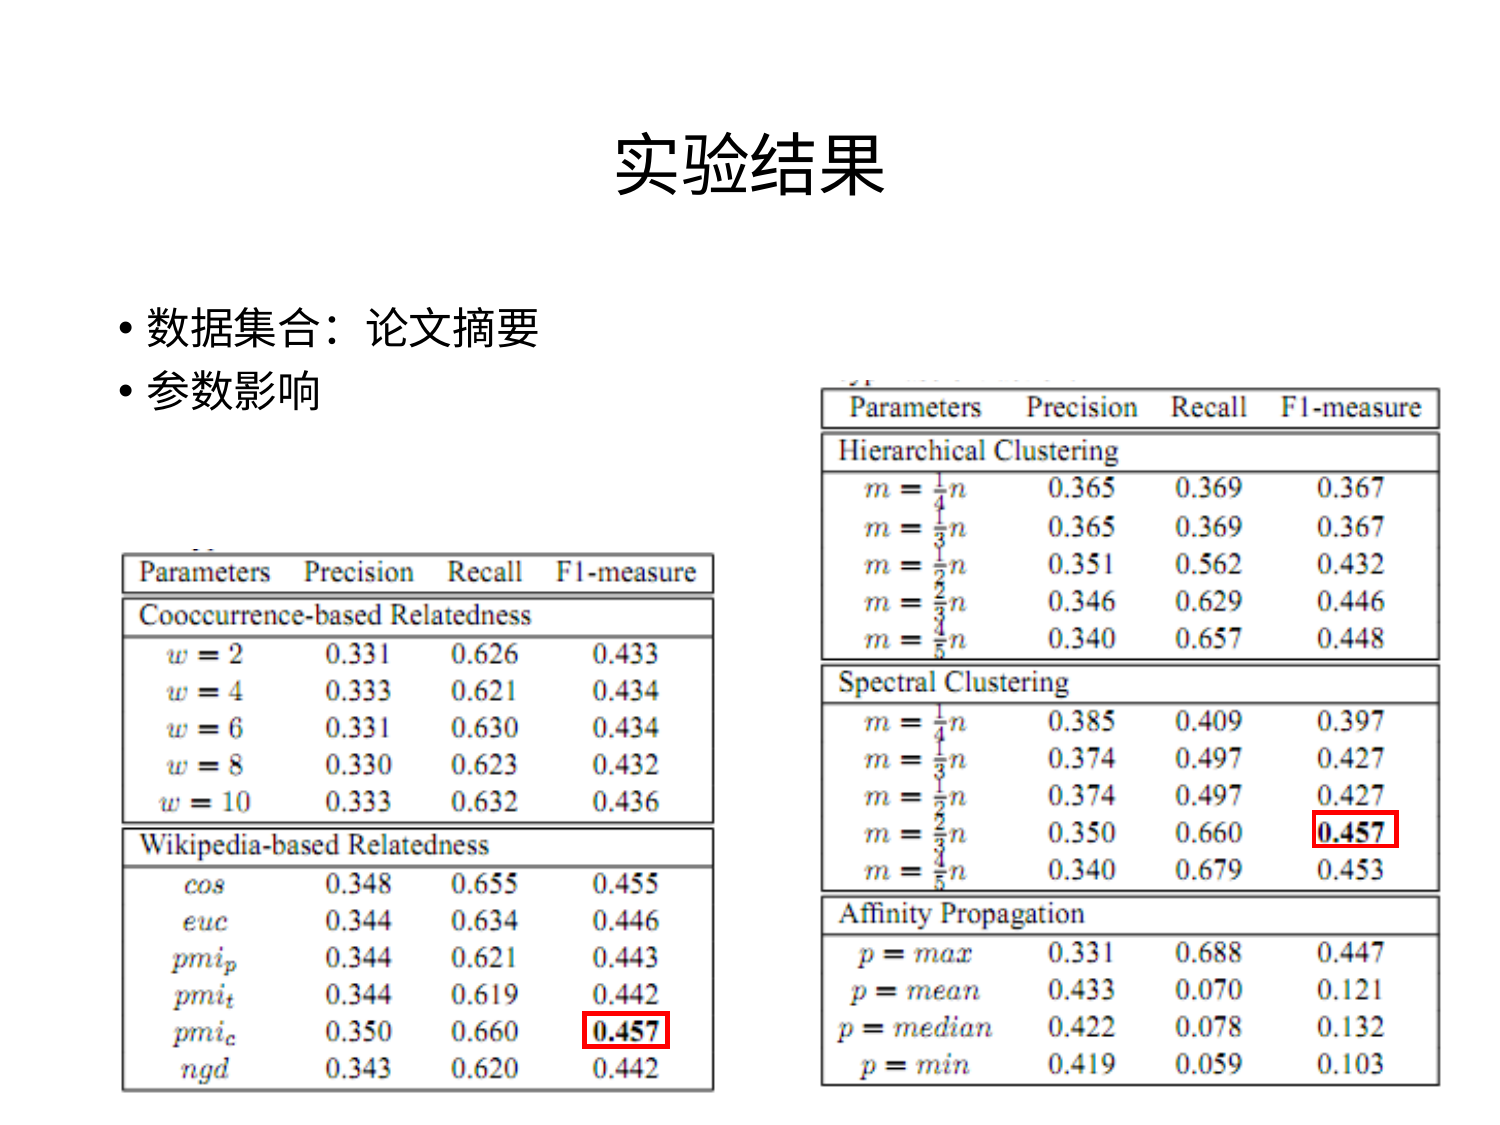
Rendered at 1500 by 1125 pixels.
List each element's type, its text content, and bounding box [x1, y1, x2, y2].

picture [112, 549, 727, 1099]
list 数据集合：论文摘要 参数影响 [103, 299, 1397, 1014]
picture [809, 380, 1451, 1099]
title 实验结果 [103, 59, 1397, 278]
